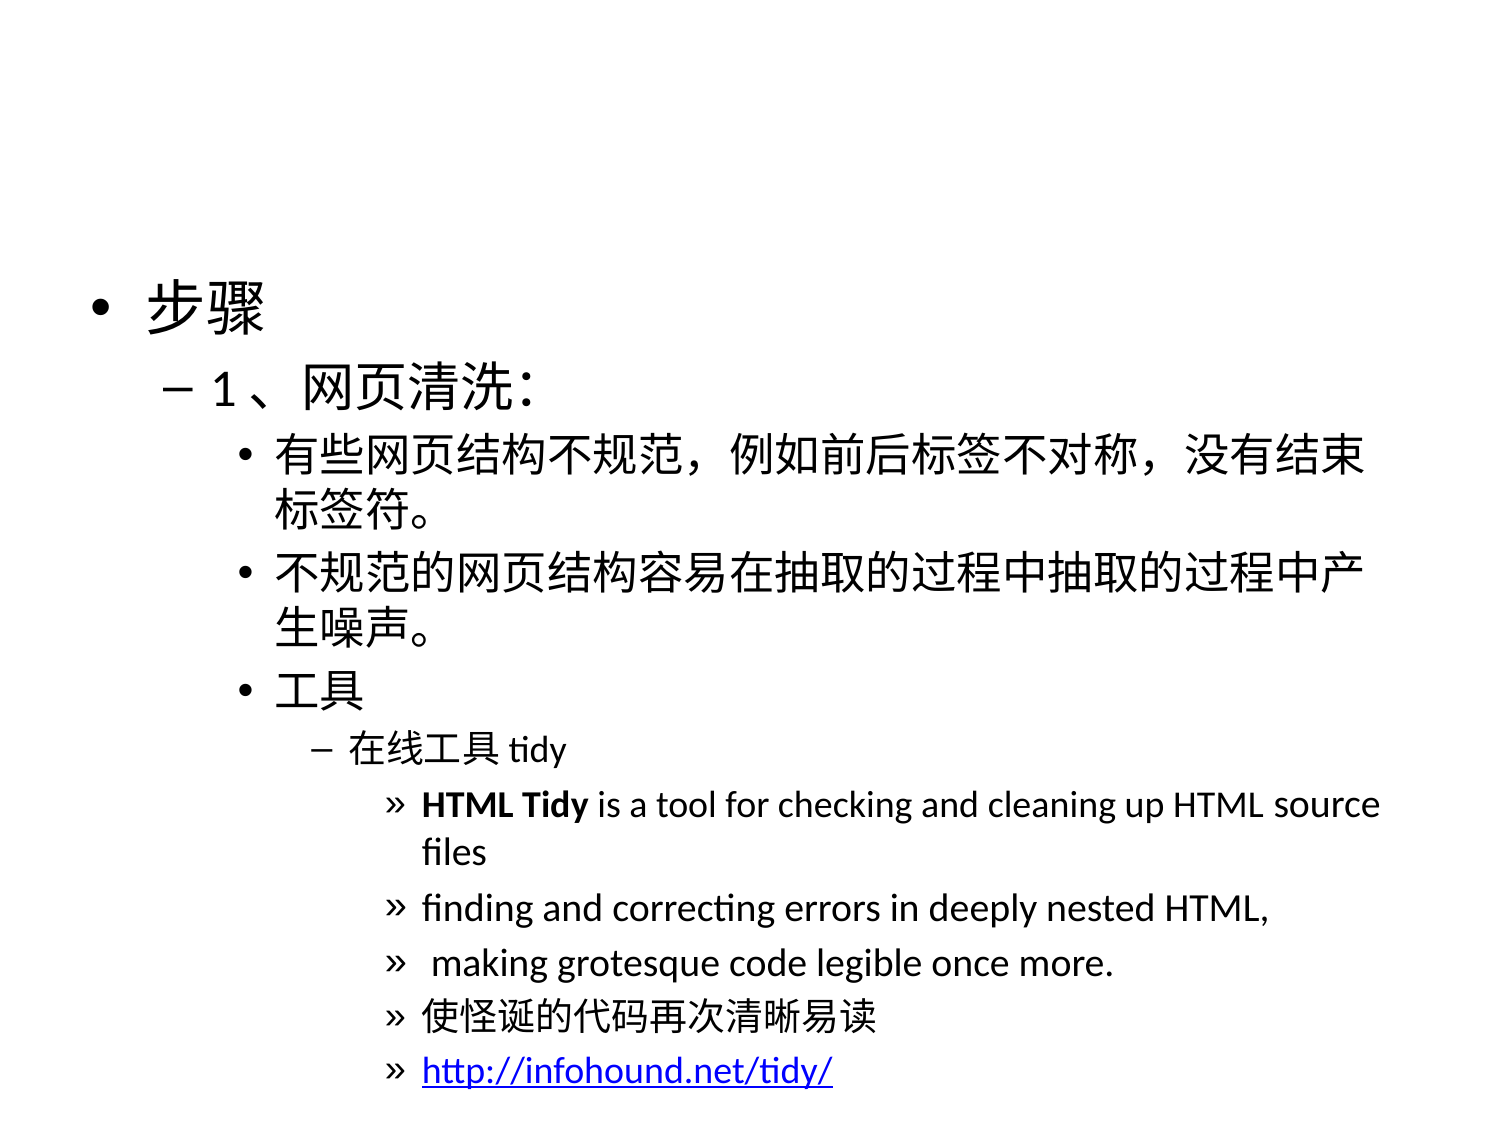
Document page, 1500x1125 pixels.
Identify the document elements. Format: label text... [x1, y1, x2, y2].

list 步骤 1、网页清洗： 有些网页结构不规范，例如前后标签不对称，没有结束标签符。 不规范的网页结构容易在抽取的过程中抽取的过程中产生噪声。 工具 在线工具tidy HTML Tidy is a tool for checking and cleaning up HTML source files finding and correcting errors in deeply nested HTML, making grotesque code legible once more. 使怪诞的代码再次清晰易读 http://infohound.net/tidy/ [75, 262, 1425, 1102]
